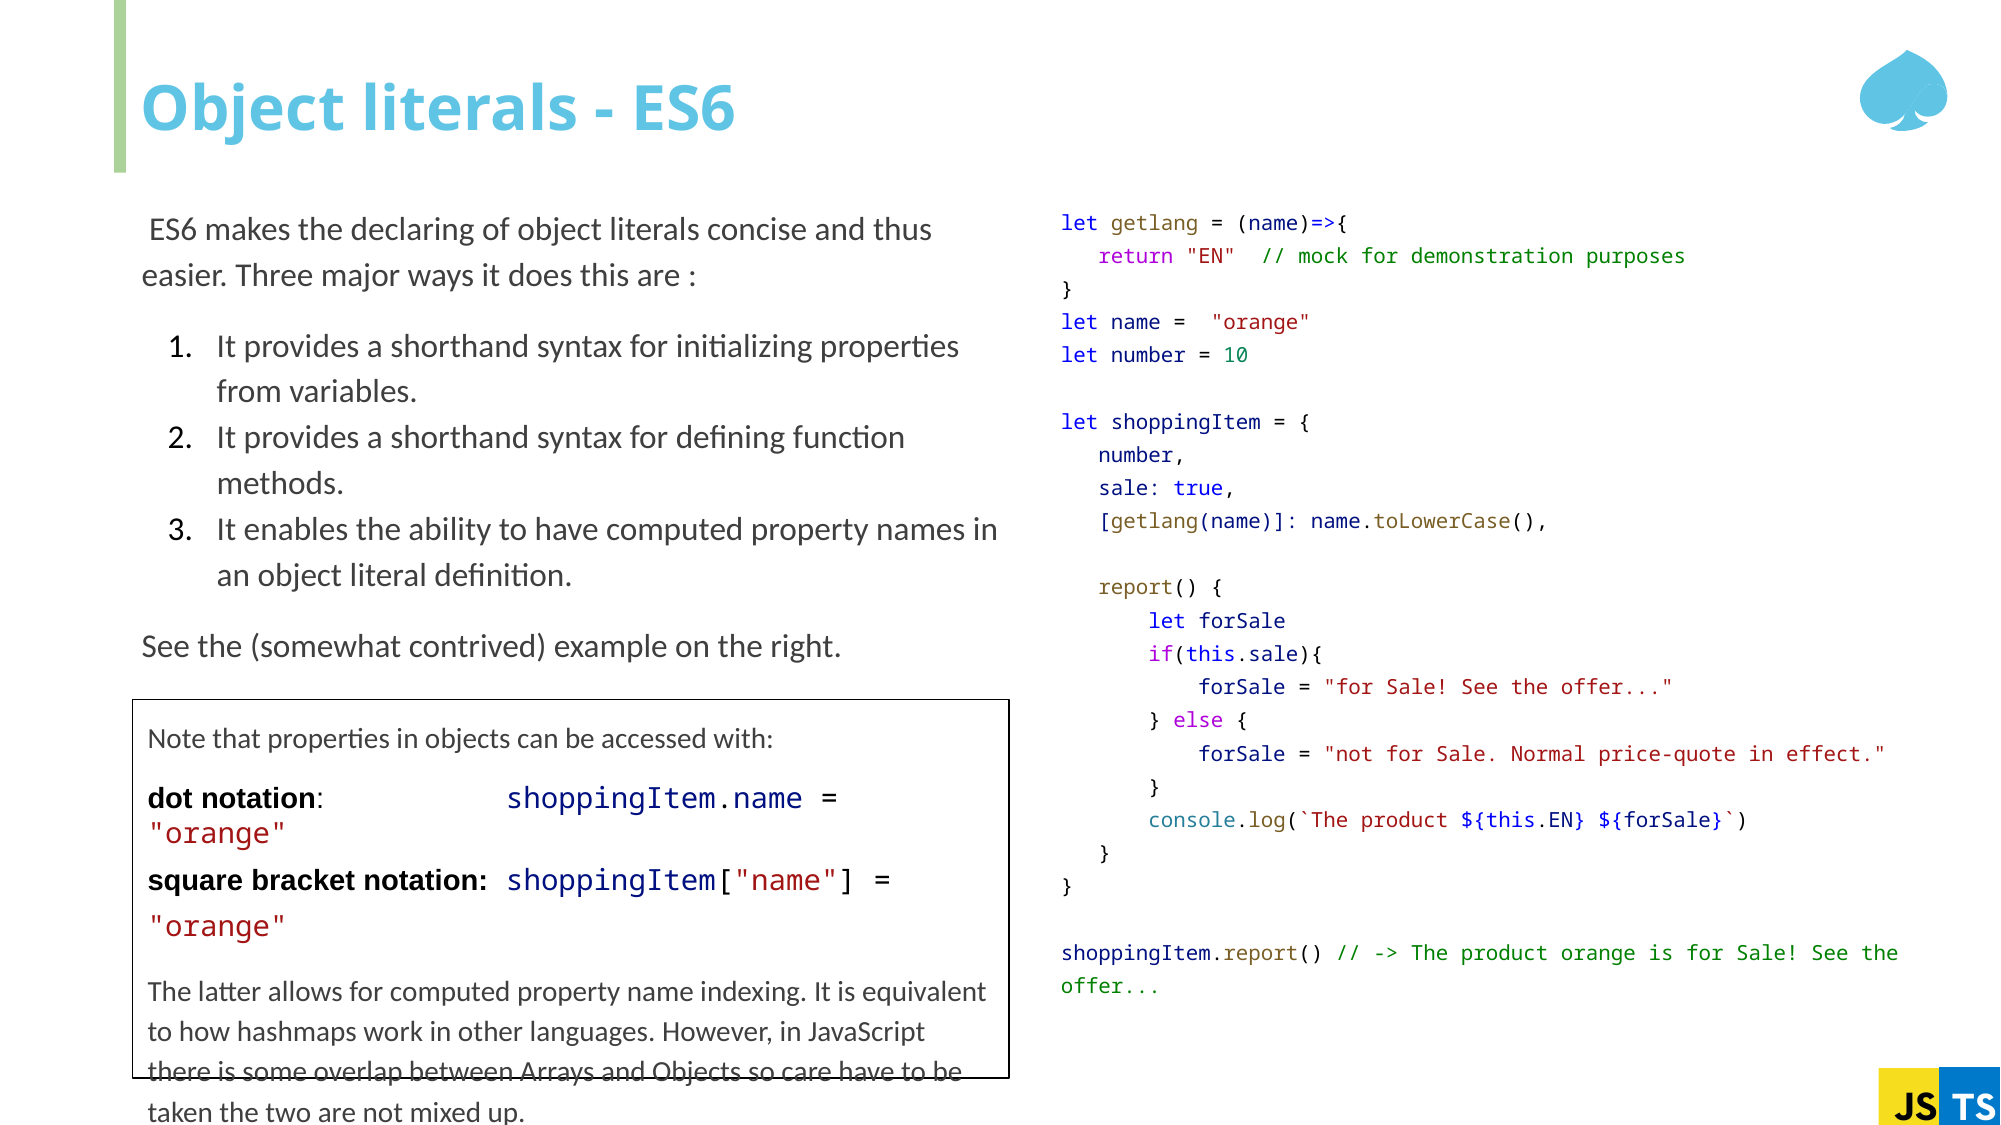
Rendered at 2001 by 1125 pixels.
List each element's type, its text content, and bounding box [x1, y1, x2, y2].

picture [1878, 1067, 2000, 1125]
title Object literals - ES6 [140, 60, 977, 143]
list let getlang = (name)=>{ return "EN" // mock for demonstration purposes } let name = "orange" let number = 10 let shoppingItem = { number, sale: true, [getlang(name)]: name.toLowerCase(), report() { let forSale if(this.sale){ forSale = "for Sale! See the offer..." } else { forSale = "not for Sale. Normal price-quote in effect." } console.log(`The product ${this.EN} ${forSale}`) } } shoppingItem.report() // -> The product orange is for Sale! See the offer... [1060, 200, 1920, 1050]
list ES6 makes the declaring of object literals concise and thus easier. Three major ways it does this are : It provides a shorthand syntax for initializing properties from variables. It provides a shorthand syntax for defining function methods. It enables the ability to have computed property names in an object literal definition. See the (somewhat contrived) example on the right. [141, 200, 1000, 699]
text_box Note that properties in objects can be accessed with: dot notation: shoppingItem.name = "orange" square bracket notation: shoppingItem["name"] = "orange" The latter allows for computed property name indexing. It is equivalent to how hashmaps work in other languages. However, in JavaScript there is some overlap between Arrays and Objects so care have to be taken the two are not mixed up. [132, 699, 1010, 1079]
